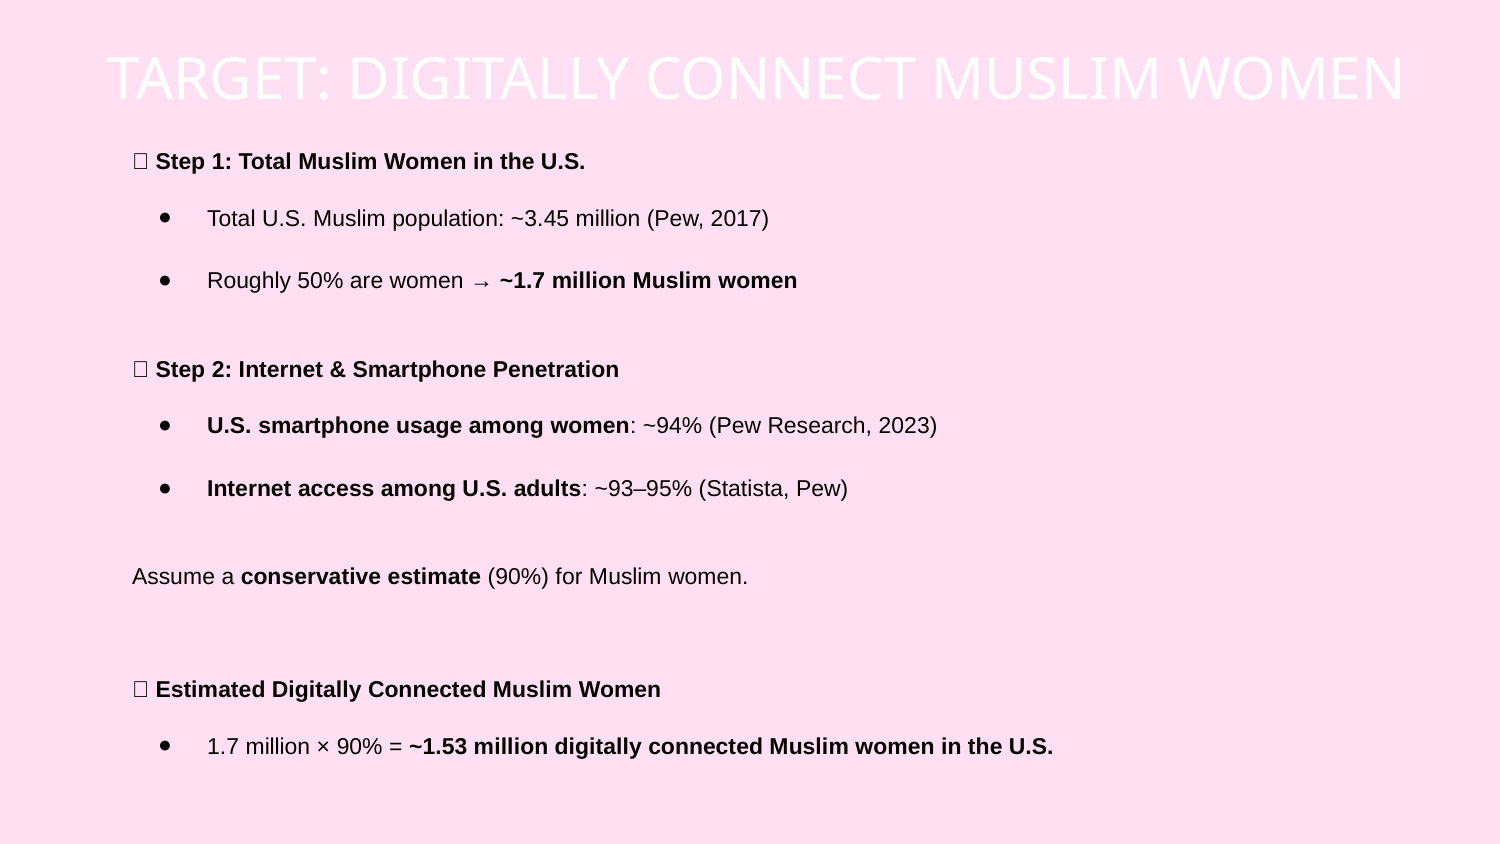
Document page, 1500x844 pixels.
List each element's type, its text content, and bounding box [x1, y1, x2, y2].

text_box TARGET: DIGITALLY CONNECT MUSLIM WOMEN [0, 26, 1500, 127]
title ✅ Step 1: Total Muslim Women in the U.S. Total U.S. Muslim population: ~3.45 million (Pew, 2017) Roughly 50% are women → ~1.7 million Muslim women ✅ Step 2: Internet & Smartphone Penetration U.S. smartphone usage among women: ~94% (Pew Research, 2023) Internet access among U.S. adults: ~93–95% (Statista, Pew) Assume a conservative estimate (90%) for Muslim women. ✅ Estimated Digitally Connected Muslim Women 1.7 million × 90% = ~1.53 million digitally connected Muslim women in the U.S. [116, 127, 1383, 832]
